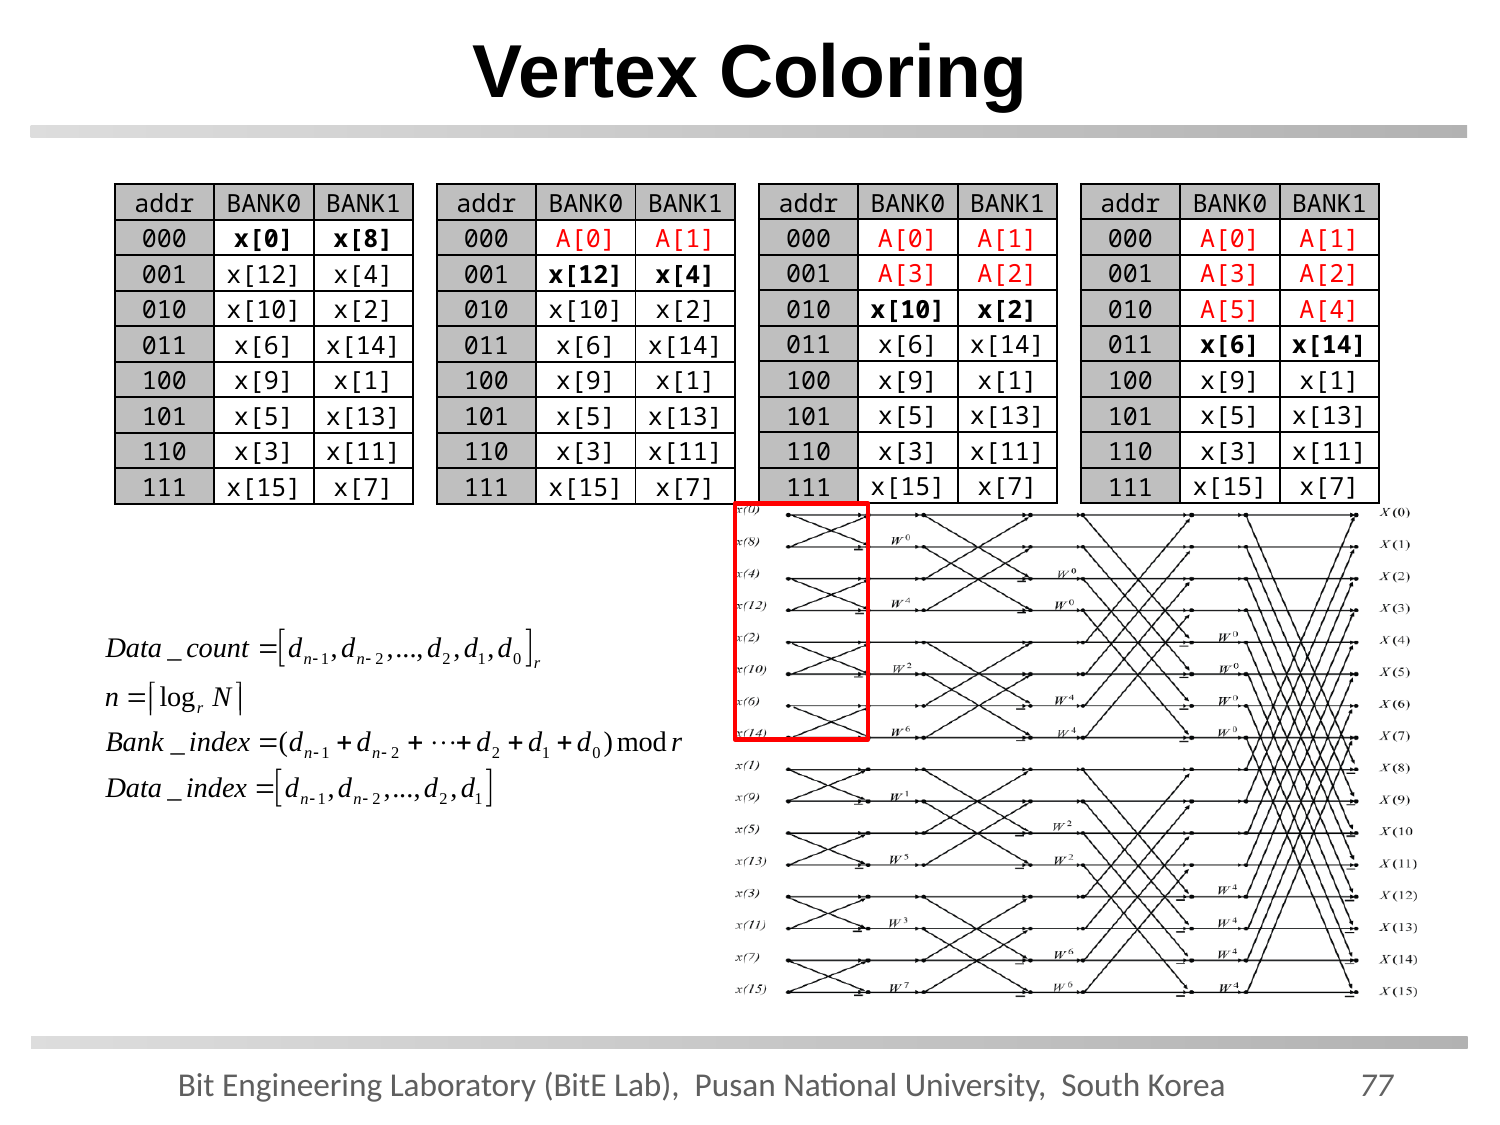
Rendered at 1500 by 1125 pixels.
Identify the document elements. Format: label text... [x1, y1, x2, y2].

table_cell x[14] [1281, 327, 1378, 360]
table_cell x[12] [537, 256, 635, 290]
table_cell x[11] [636, 434, 734, 467]
table_cell 000 [760, 220, 857, 254]
picture [734, 503, 1417, 998]
table_cell A[3] [859, 256, 957, 289]
table_cell x[15] [859, 469, 957, 502]
table_cell x[11] [959, 433, 1056, 467]
table_cell A[2] [1281, 256, 1378, 289]
table_cell 011 [1082, 327, 1179, 360]
table_cell 010 [116, 292, 213, 325]
table_cell 111 [116, 469, 213, 503]
table_cell x[3] [215, 434, 313, 467]
table_cell 111 [760, 469, 857, 502]
table_cell 000 [116, 221, 213, 254]
table_cell 010 [1082, 291, 1179, 325]
table_cell x[14] [959, 327, 1056, 360]
table_cell x[2] [315, 292, 412, 325]
table_cell x[10] [537, 292, 635, 325]
table_cell 110 [1082, 433, 1179, 467]
table_cell x[15] [537, 469, 635, 503]
table_cell 010 [760, 291, 857, 325]
table_cell x[0] [215, 221, 313, 254]
table_cell x[7] [1281, 469, 1378, 502]
title Vertex Coloring [50, 9, 1450, 126]
table_cell x[7] [636, 469, 734, 503]
table_cell A[4] [1281, 291, 1378, 325]
table_cell A[5] [1181, 291, 1279, 325]
table_cell x[3] [859, 433, 957, 467]
table_header BANK0 [215, 185, 313, 219]
table_cell 101 [438, 398, 535, 432]
table_cell A[1] [1281, 220, 1378, 254]
table_cell x[9] [859, 362, 957, 396]
table_cell 110 [438, 434, 535, 467]
table_cell 010 [438, 292, 535, 325]
table_cell A[1] [636, 221, 734, 254]
table_cell 001 [760, 256, 857, 289]
table_cell x[6] [1181, 327, 1279, 360]
table_cell A[0] [859, 220, 957, 254]
table_cell 100 [1082, 362, 1179, 396]
table_cell 110 [116, 434, 213, 467]
table_cell x[9] [215, 363, 313, 396]
table_cell 001 [438, 256, 535, 290]
table_cell x[13] [636, 398, 734, 432]
table_cell x[12] [215, 256, 313, 290]
table_cell 001 [1082, 256, 1179, 289]
table_cell A[3] [1181, 256, 1279, 289]
table_cell 100 [760, 362, 857, 396]
table_cell 000 [438, 221, 535, 254]
table_cell 000 [1082, 220, 1179, 254]
table_cell x[1] [1281, 362, 1378, 396]
table_cell x[14] [315, 327, 412, 361]
table_header BANK0 [1181, 185, 1279, 218]
table_cell A[0] [537, 221, 635, 254]
table_header addr [116, 185, 213, 219]
table_cell x[1] [636, 363, 734, 396]
table_cell 101 [1082, 398, 1179, 431]
table_cell x[13] [959, 398, 1056, 431]
picture [100, 627, 690, 812]
table_cell x[6] [859, 327, 957, 360]
table_cell x[10] [859, 291, 957, 325]
table_header BANK1 [1281, 185, 1378, 218]
table_cell 101 [760, 398, 857, 431]
table_cell A[0] [1181, 220, 1279, 254]
table_cell x[6] [215, 327, 313, 361]
table_cell x[7] [959, 469, 1056, 502]
table_cell A[1] [959, 220, 1056, 254]
table_header BANK1 [315, 185, 412, 219]
table_header BANK1 [959, 185, 1056, 218]
table_cell x[11] [315, 434, 412, 467]
table_cell x[13] [1281, 398, 1378, 431]
table_cell x[15] [215, 469, 313, 503]
table_header BANK0 [859, 185, 957, 218]
table_cell x[15] [1181, 469, 1279, 502]
table_cell x[1] [315, 363, 412, 396]
table_cell x[5] [215, 398, 313, 432]
table_header addr [760, 185, 857, 218]
table_cell x[13] [315, 398, 412, 432]
table_cell x[9] [537, 363, 635, 396]
table_header BANK0 [537, 185, 635, 219]
table_cell x[3] [537, 434, 635, 467]
table_cell x[5] [537, 398, 635, 432]
table_header addr [438, 185, 535, 219]
table_header BANK1 [636, 185, 734, 219]
table_cell x[7] [315, 469, 412, 503]
table_cell 011 [116, 327, 213, 361]
table_cell x[4] [315, 256, 412, 290]
table_cell 011 [760, 327, 857, 360]
table_cell x[14] [636, 327, 734, 361]
table_header addr [1082, 185, 1179, 218]
table_cell 100 [438, 363, 535, 396]
table_cell 111 [1082, 469, 1179, 502]
table_cell x[4] [636, 256, 734, 290]
table_cell x[10] [215, 292, 313, 325]
table_cell x[1] [959, 362, 1056, 396]
table_cell x[2] [959, 291, 1056, 325]
table_cell 001 [116, 256, 213, 290]
table_cell x[3] [1181, 433, 1279, 467]
table_cell x[11] [1281, 433, 1378, 467]
table_cell 101 [116, 398, 213, 432]
table_cell x[2] [636, 292, 734, 325]
table_cell 100 [116, 363, 213, 396]
table_cell x[5] [1181, 398, 1279, 431]
table_cell x[9] [1181, 362, 1279, 396]
table_cell x[6] [537, 327, 635, 361]
table_cell x[5] [859, 398, 957, 431]
table_cell 110 [760, 433, 857, 467]
table_cell 011 [438, 327, 535, 361]
table_cell x[8] [315, 221, 412, 254]
table_cell 111 [438, 469, 535, 503]
table_cell A[2] [959, 256, 1056, 289]
